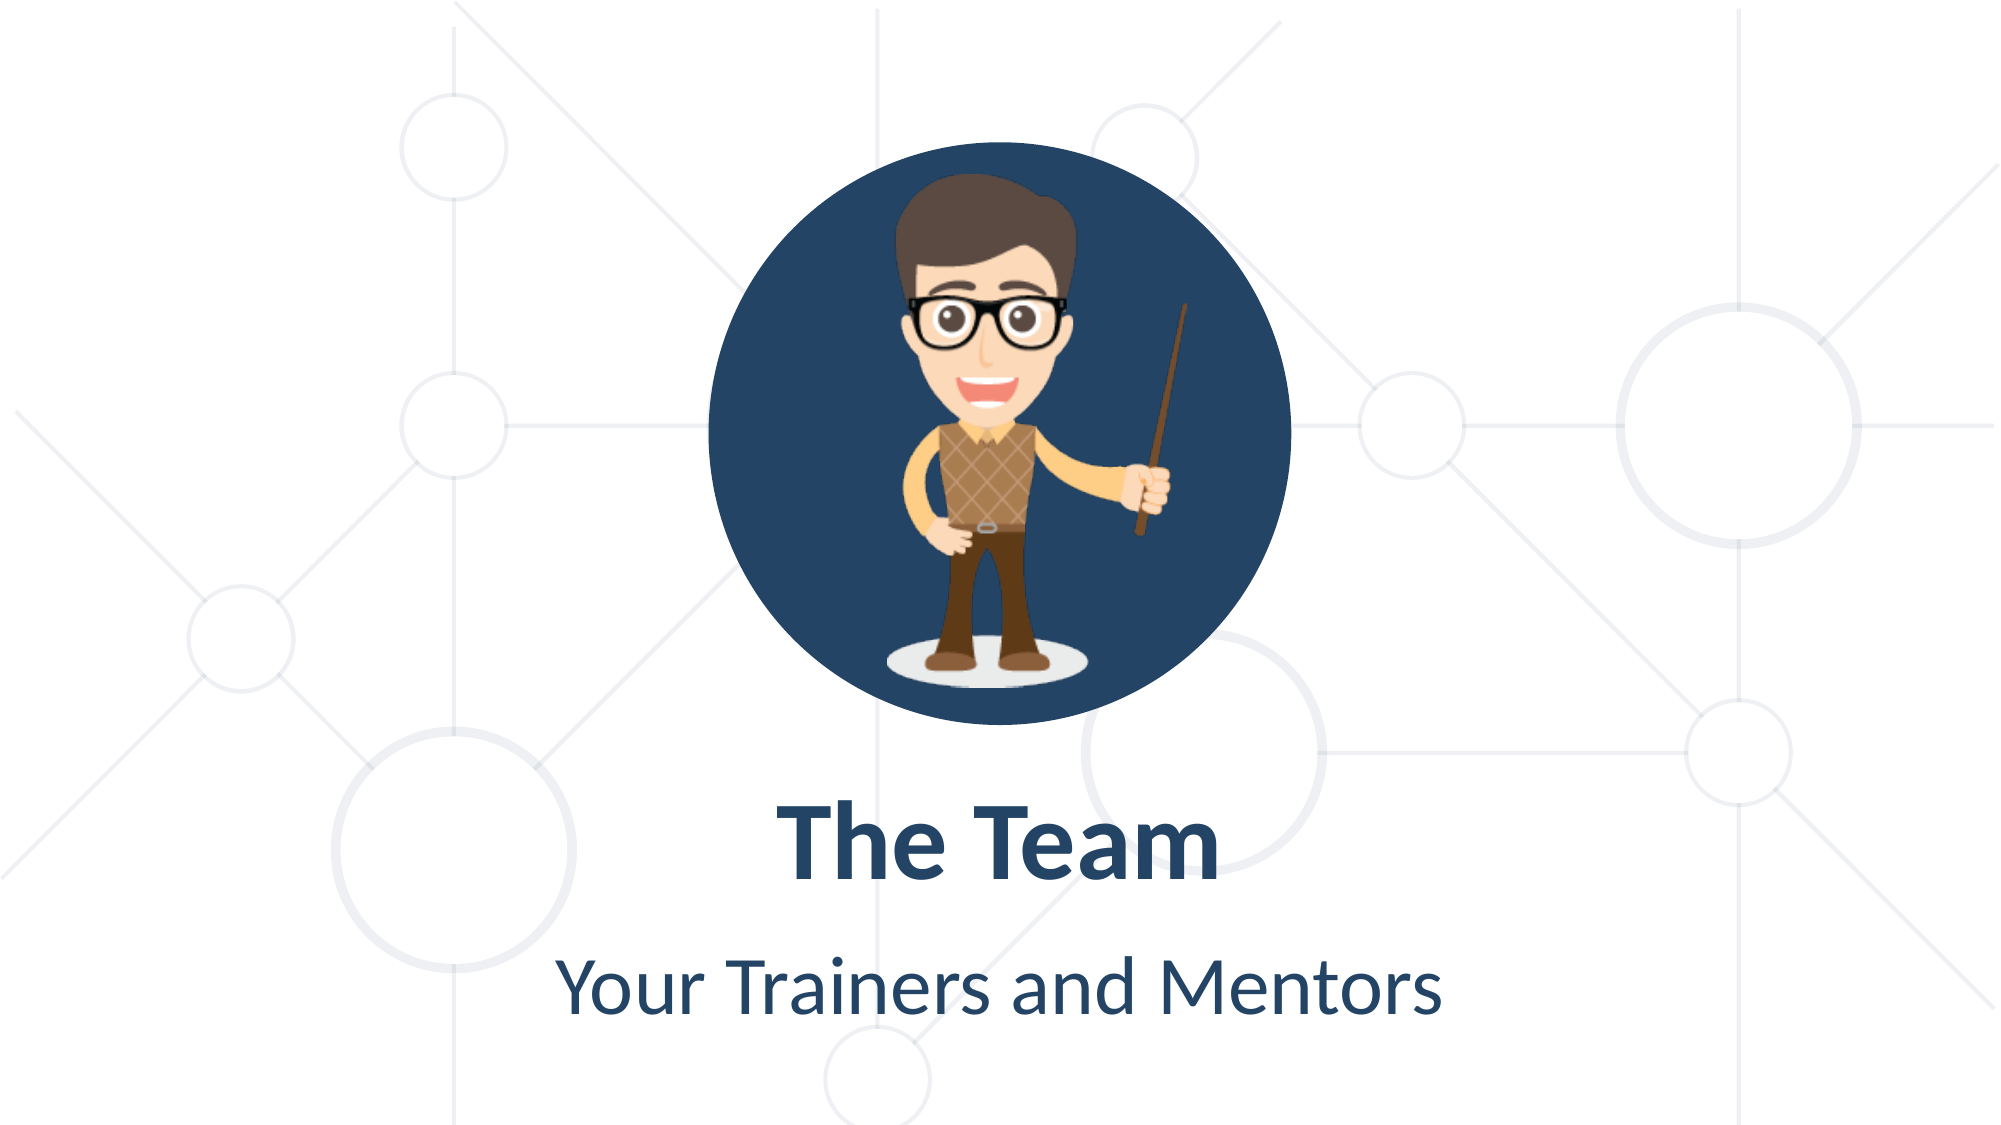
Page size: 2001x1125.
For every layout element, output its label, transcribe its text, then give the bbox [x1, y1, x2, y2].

subtitle Your Trainers and Mentors [100, 916, 1900, 1043]
title The Team [100, 771, 1900, 898]
picture [887, 174, 1187, 688]
